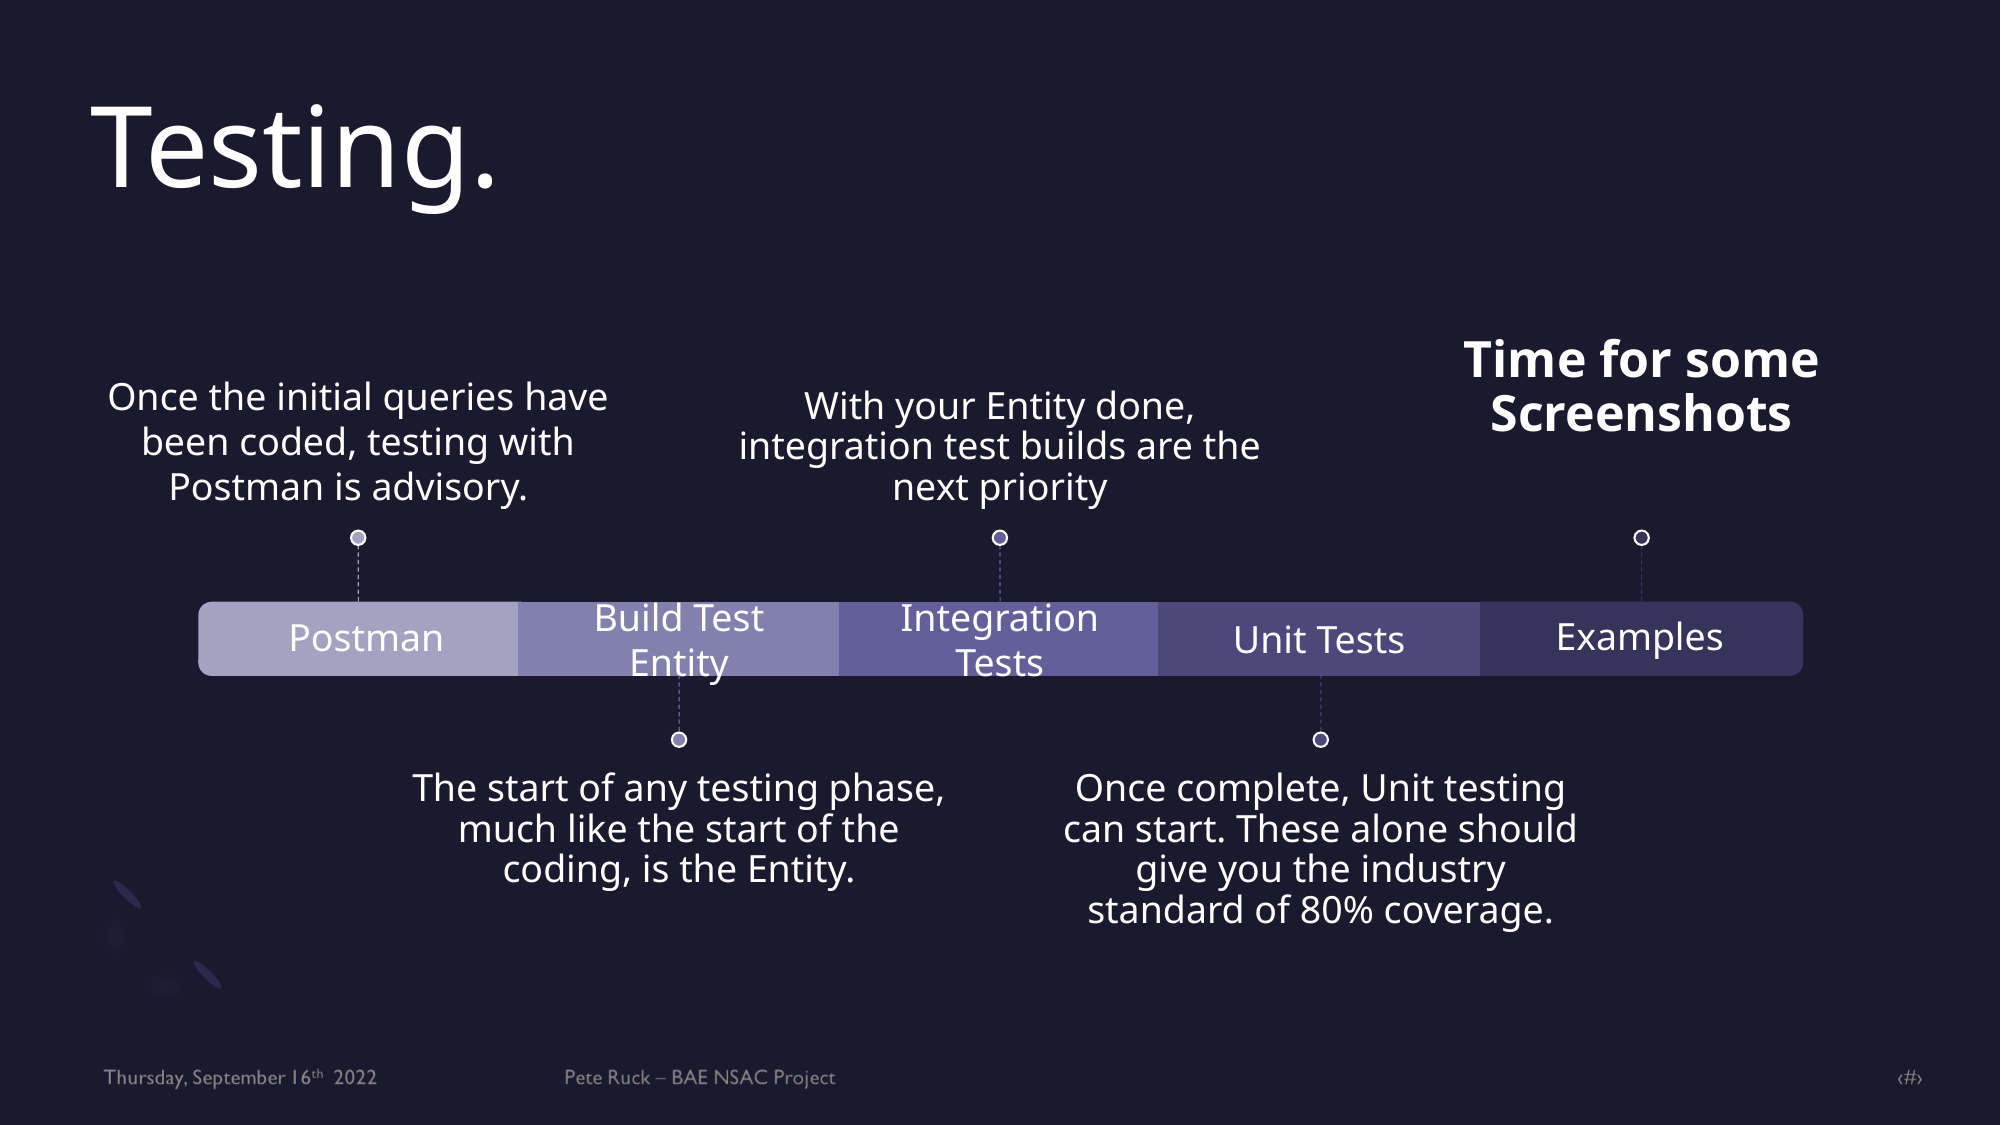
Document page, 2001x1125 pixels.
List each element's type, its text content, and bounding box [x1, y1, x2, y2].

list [90, 278, 1910, 1000]
picture [90, 1057, 1936, 1103]
title Testing. [90, 90, 1910, 225]
